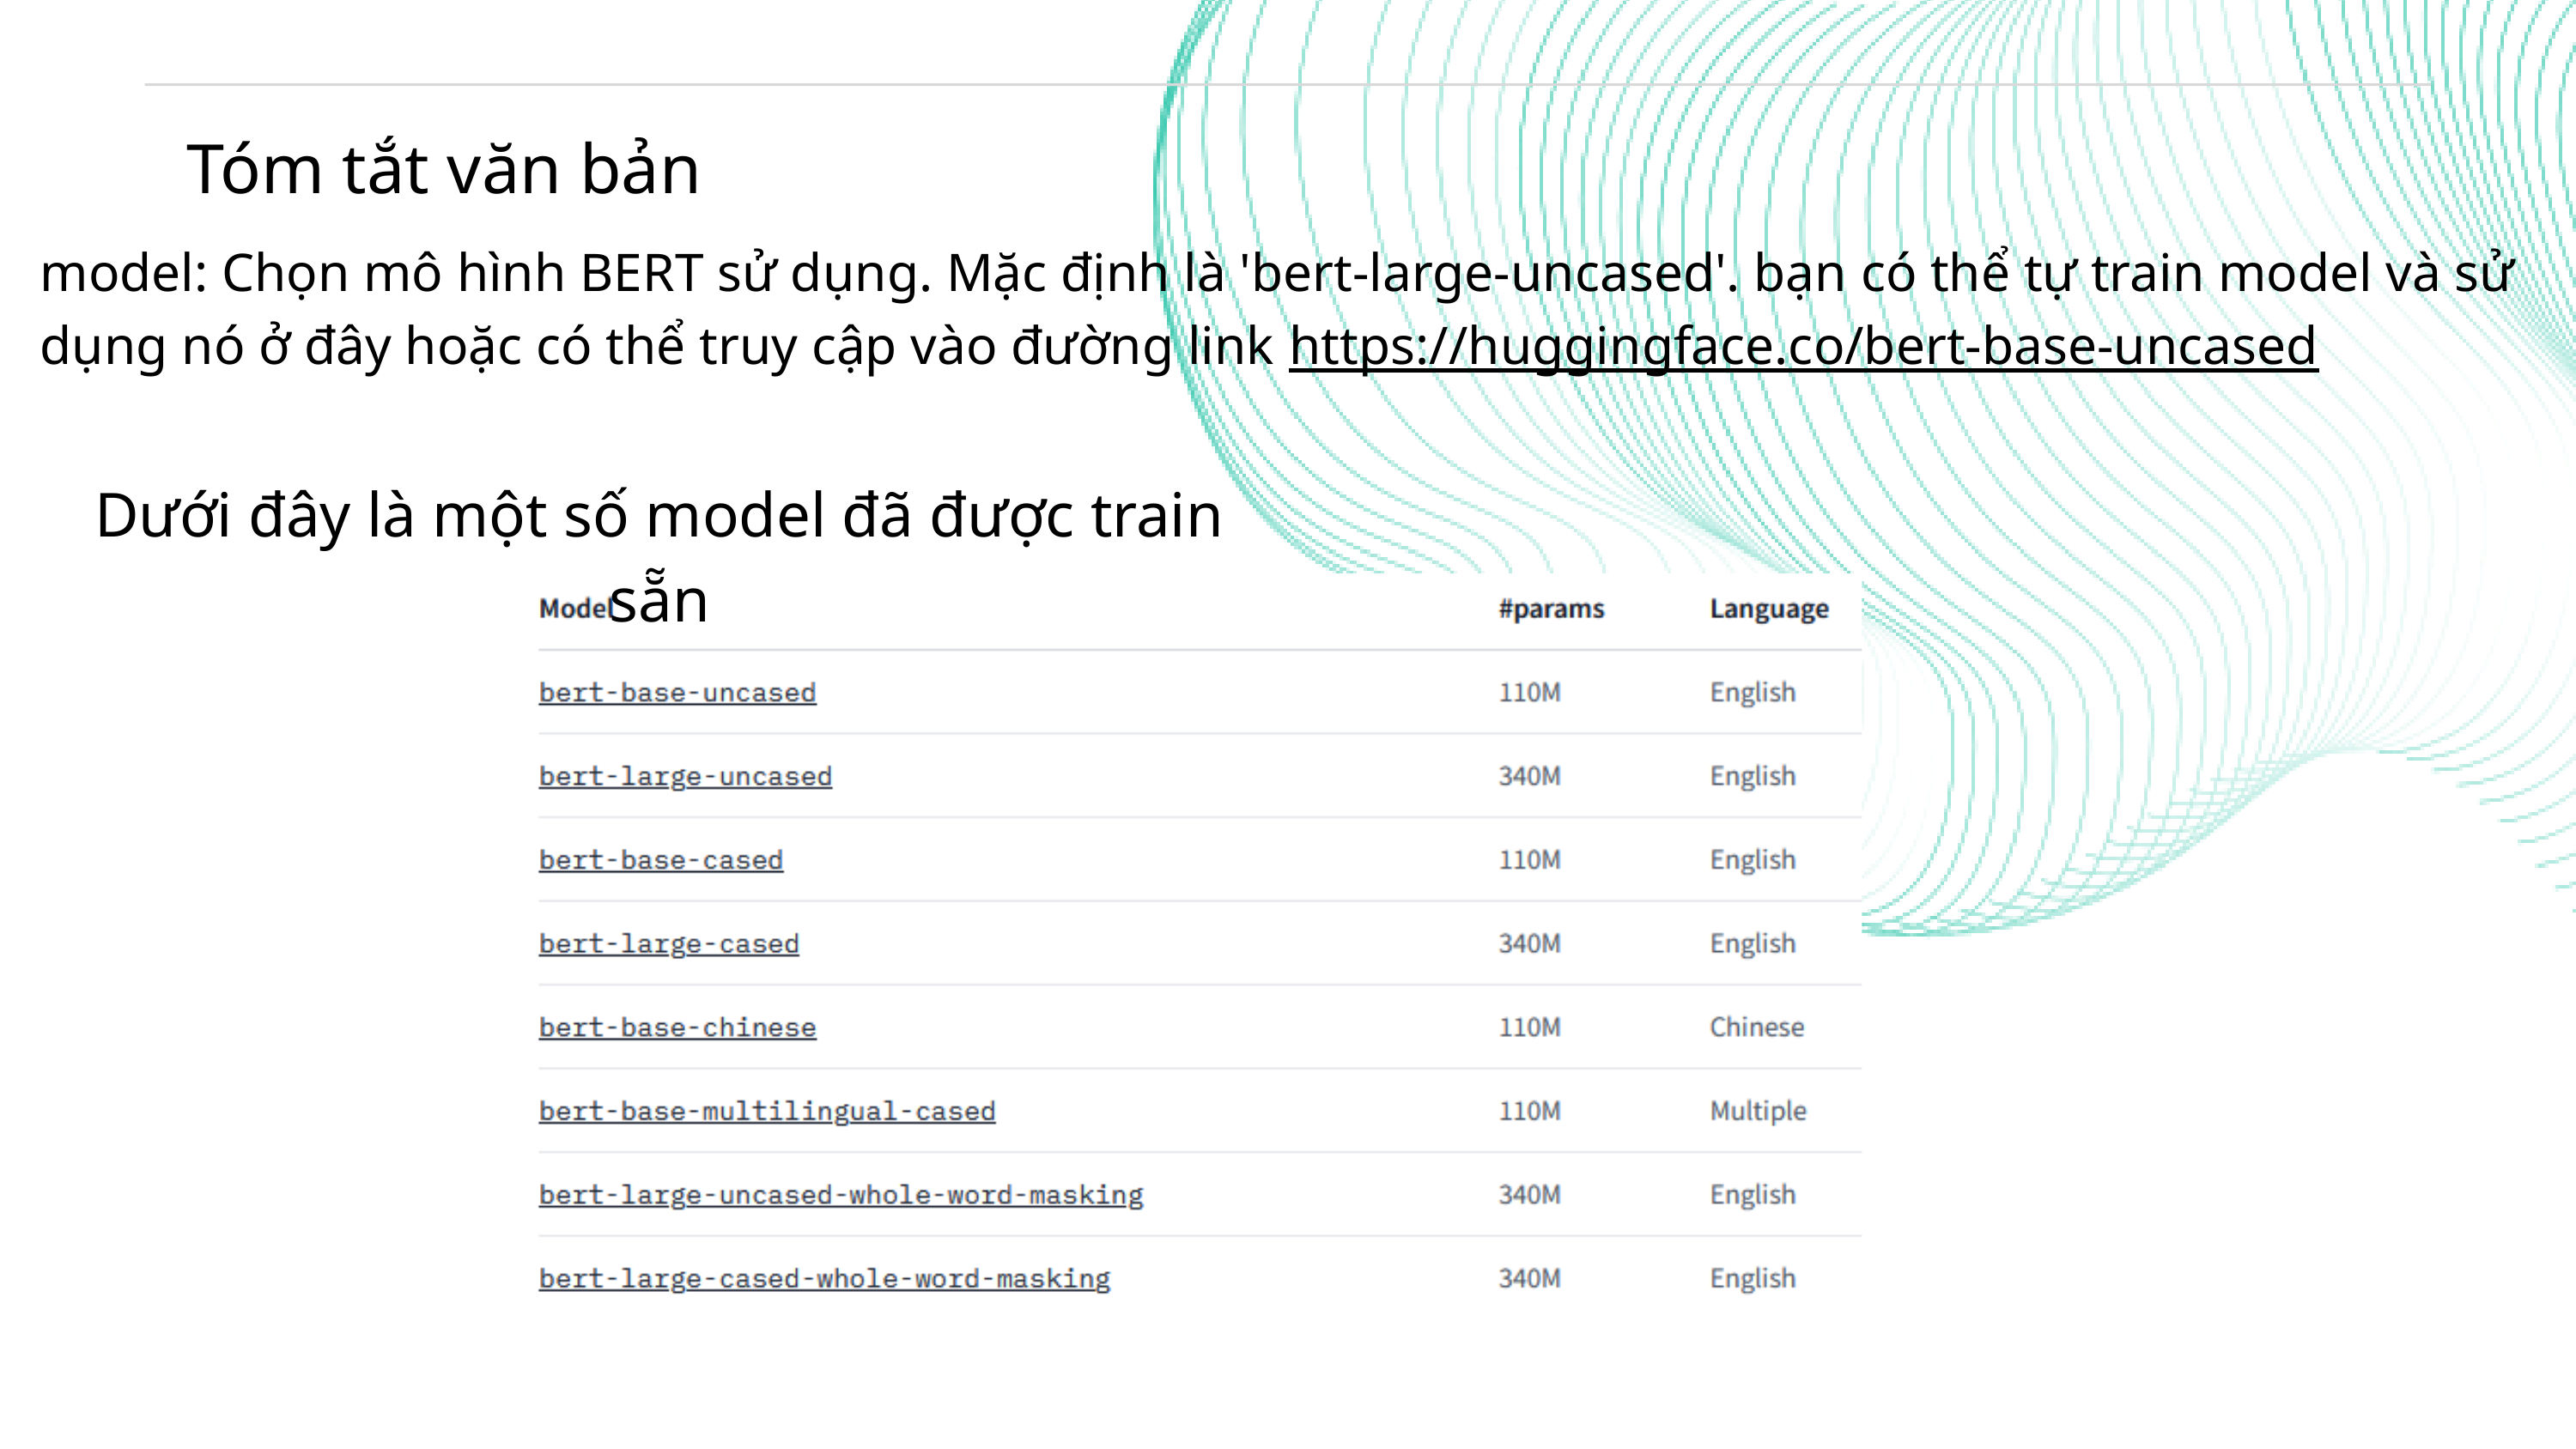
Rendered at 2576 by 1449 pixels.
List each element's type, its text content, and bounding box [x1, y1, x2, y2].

text_box Tóm tắt văn bản [167, 112, 722, 208]
text_box [532, 573, 1862, 1350]
text_box [1153, 0, 2576, 229]
text_box [1153, 375, 2576, 1023]
text_box Dưới đây là một số model đã được train sẵn [39, 464, 1279, 634]
text_box model: Chọn mô hình BERT sử dụng. Mặc định là 'bert-large-uncased'. bạn có thể tự train model và sử dụng nó ở đây hoặc có thể truy cập vào đường link https://huggingface.co/bert-base-uncased [39, 229, 2576, 375]
